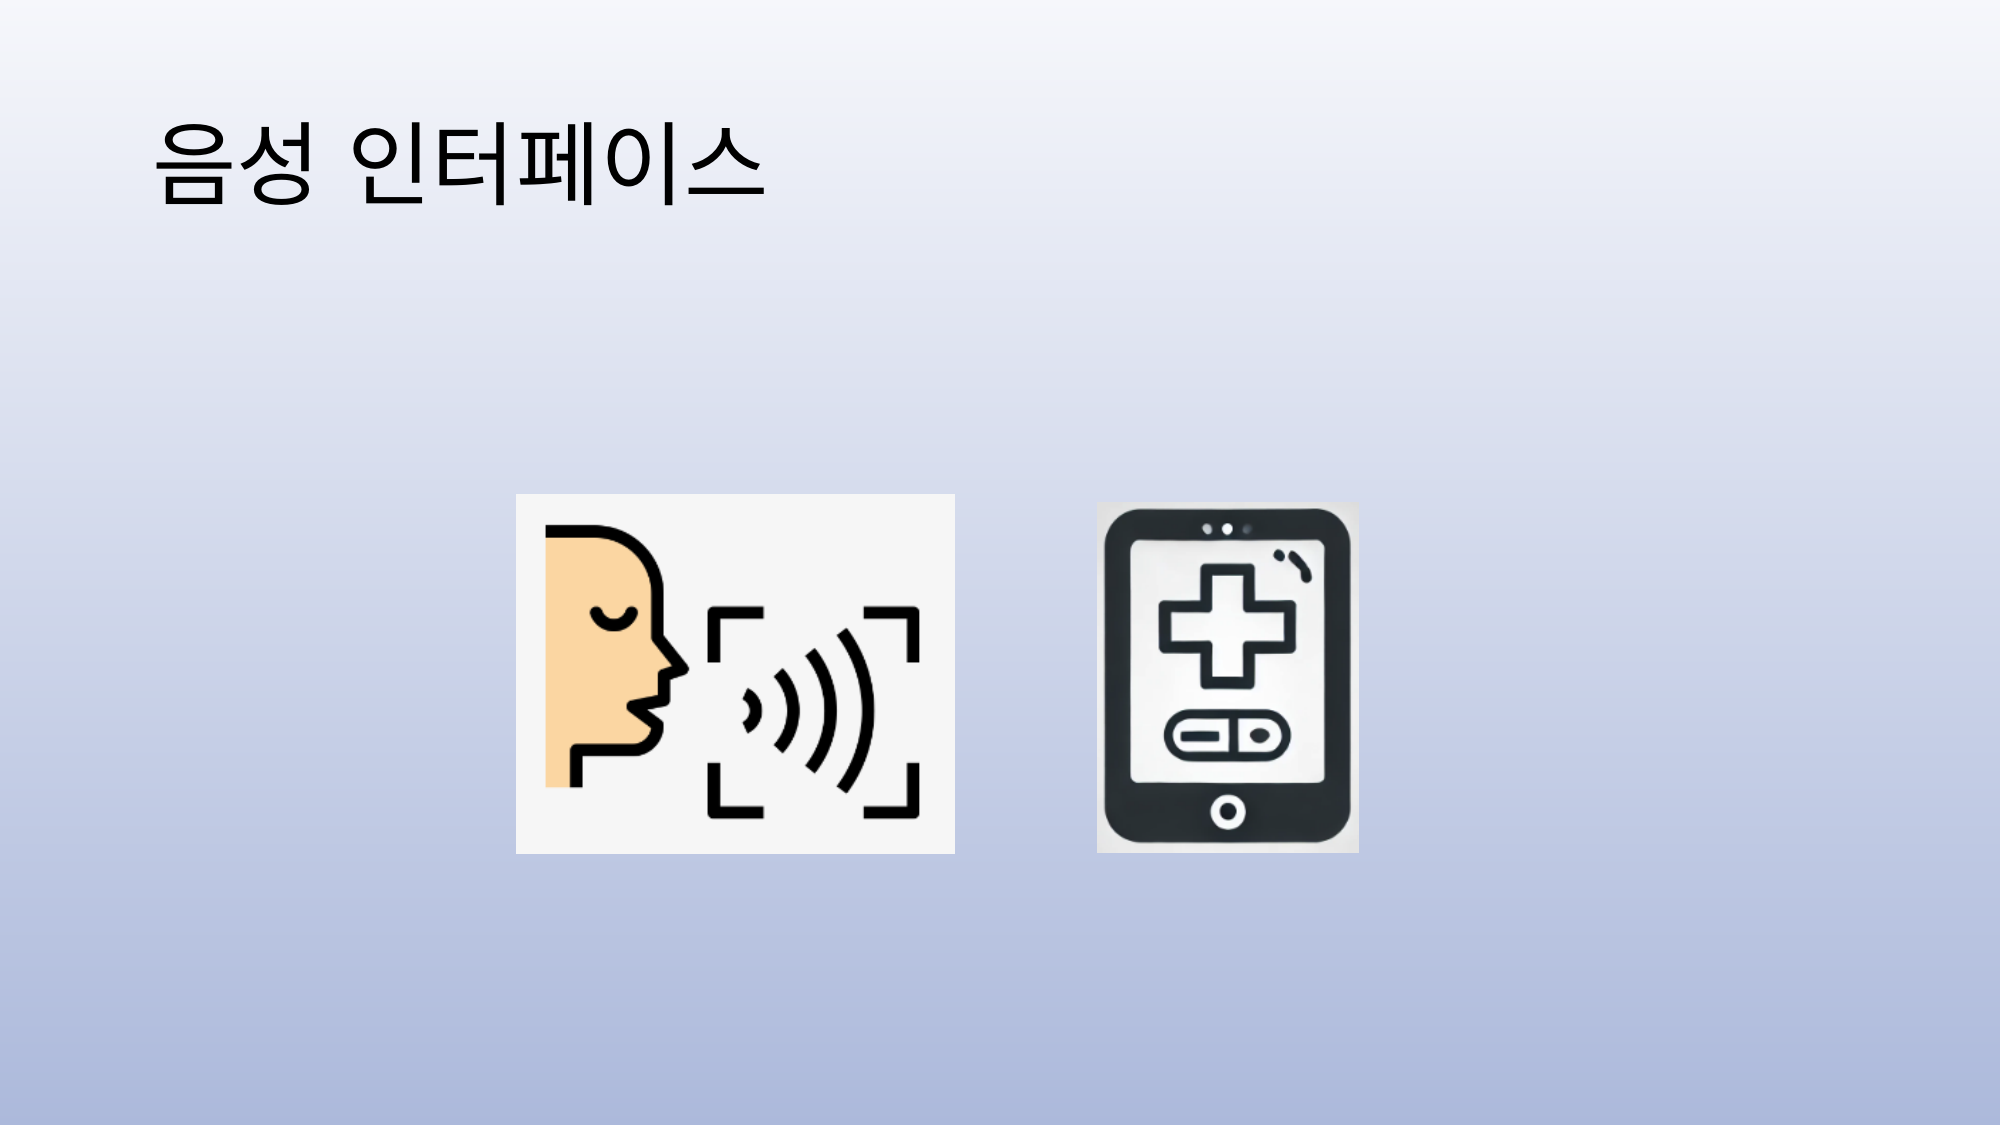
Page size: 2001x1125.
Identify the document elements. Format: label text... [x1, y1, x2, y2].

picture [516, 494, 955, 854]
title 음성 인터페이스 [137, 59, 1863, 278]
picture [1096, 502, 1359, 853]
